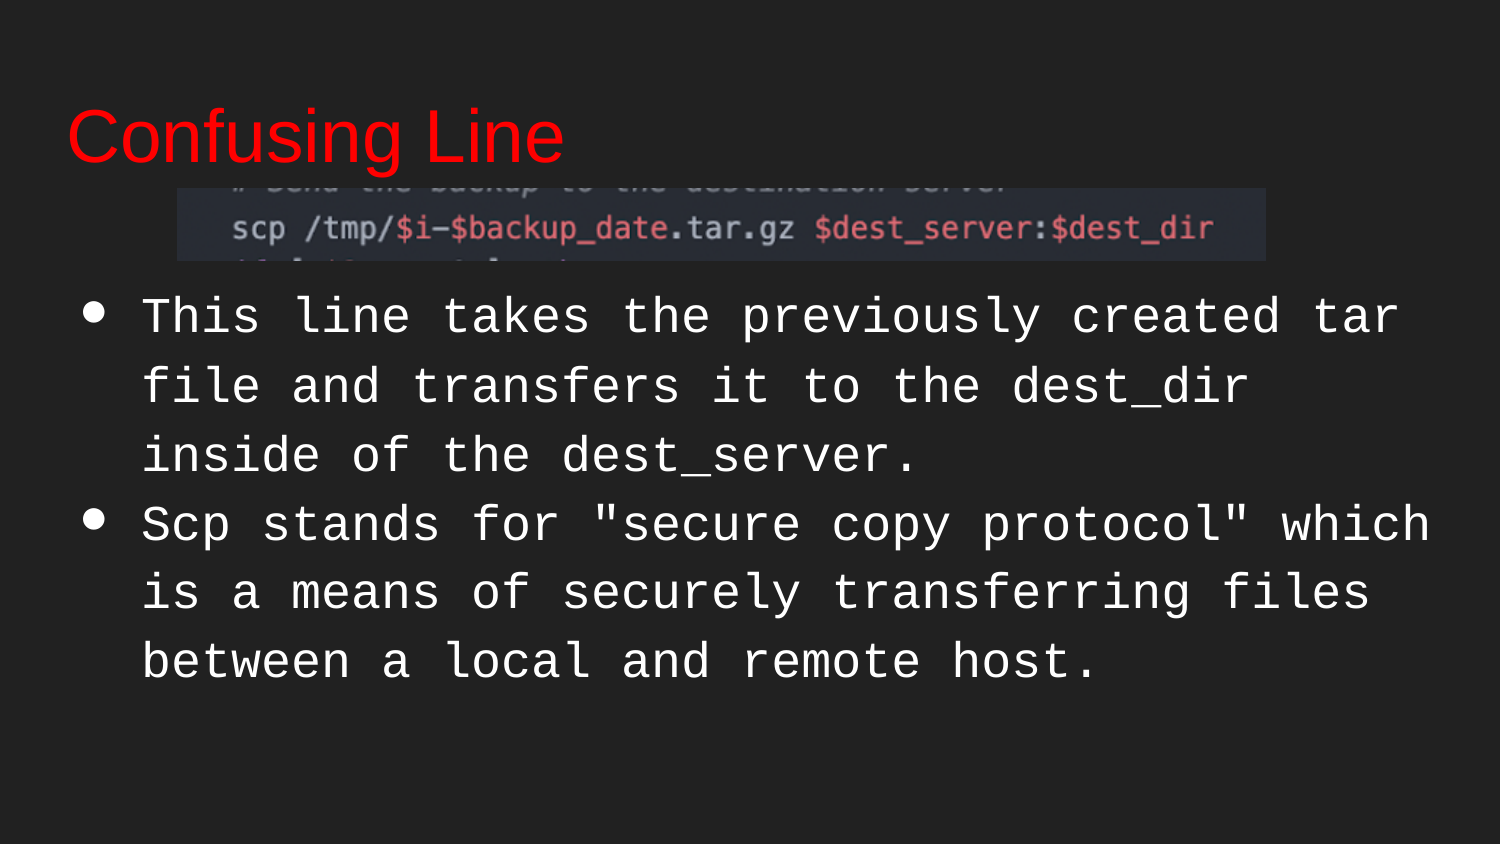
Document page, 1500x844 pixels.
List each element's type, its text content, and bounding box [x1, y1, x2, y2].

title Confusing Line [51, 72, 1449, 167]
list This line takes the previously created tar file and transfers it to the dest_dir inside of the dest_server. Scp stands for "secure copy protocol" which is a means of securely transferring files between a local and remote host. [51, 189, 1449, 750]
picture [177, 188, 1266, 261]
